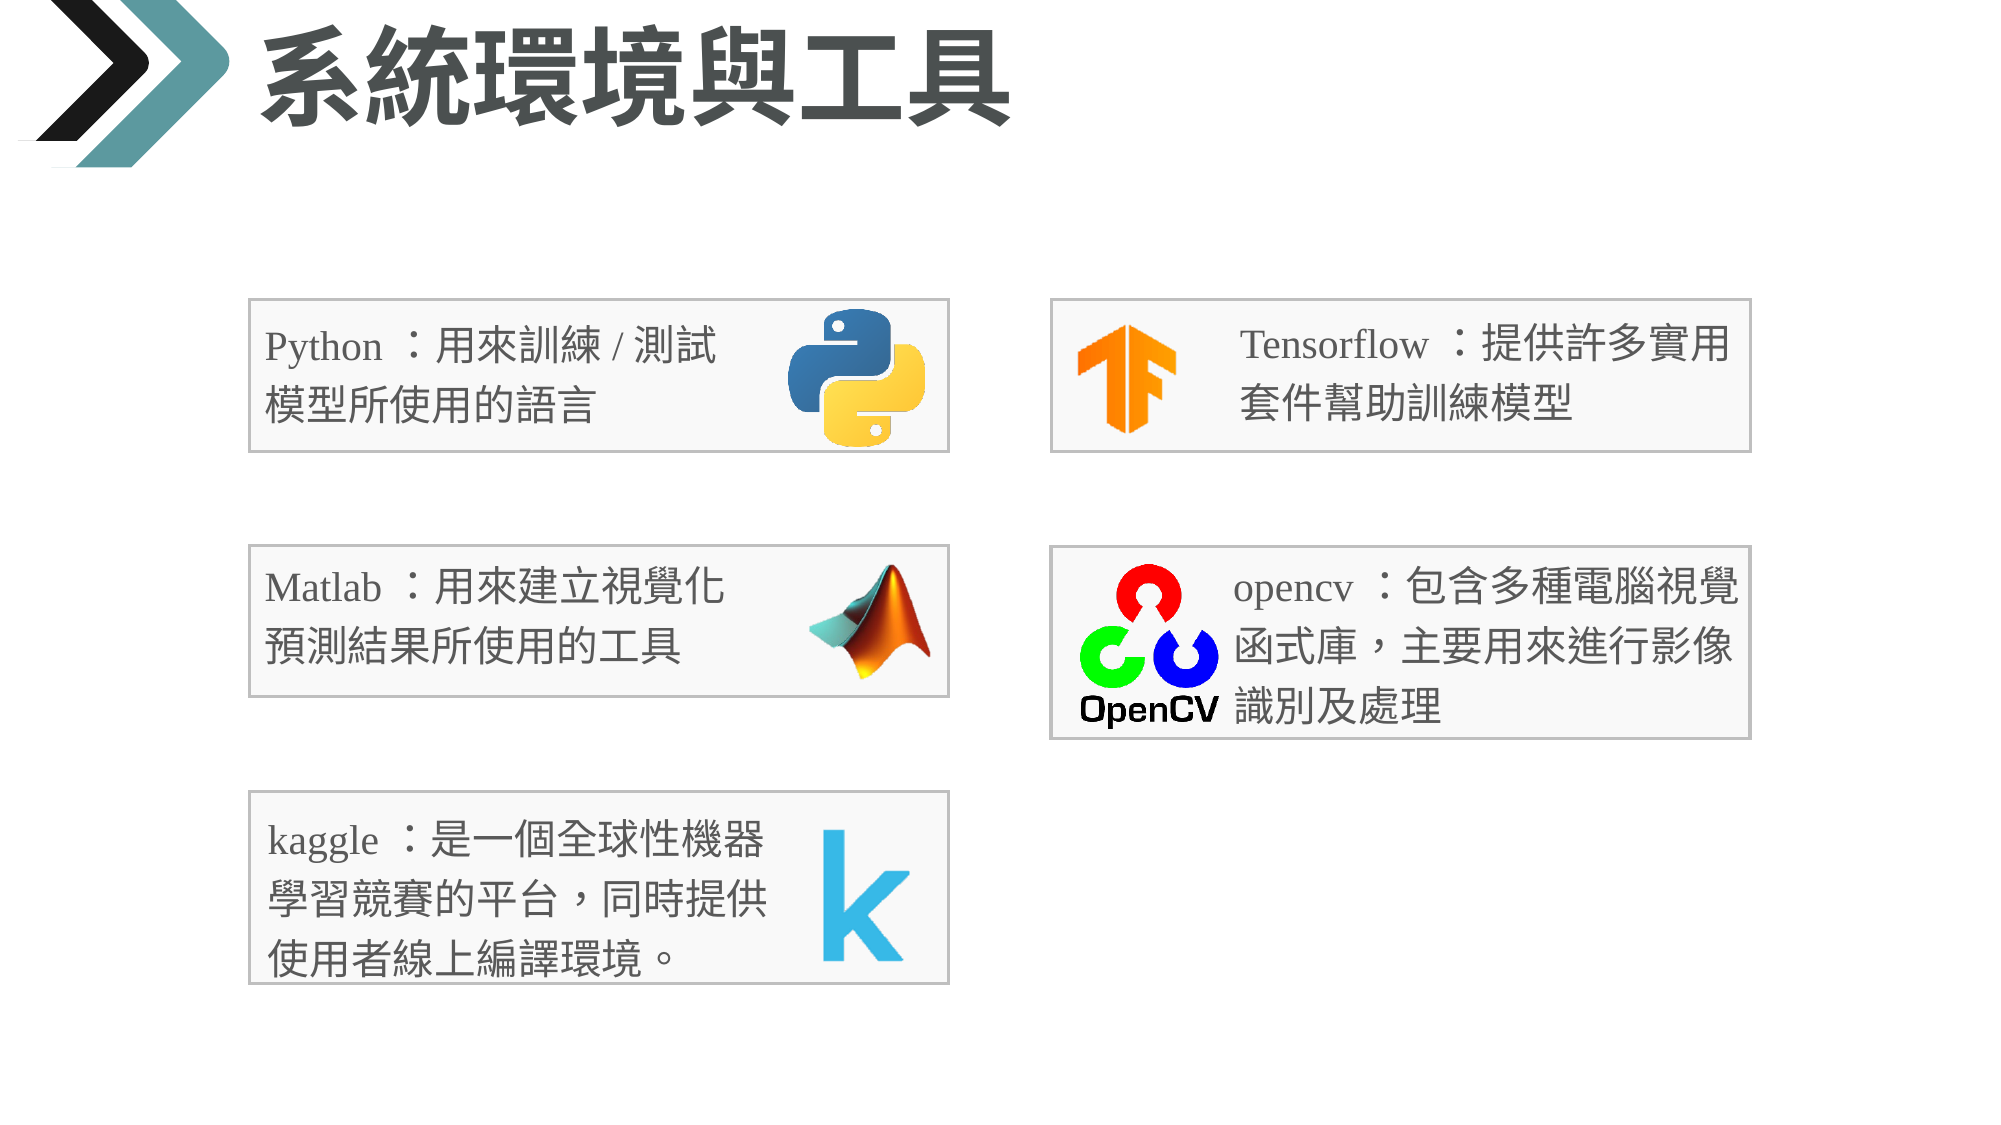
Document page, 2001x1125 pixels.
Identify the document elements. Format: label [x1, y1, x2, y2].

picture [788, 309, 925, 447]
text_box [252, 795, 949, 988]
text_box [249, 299, 1751, 984]
picture [794, 546, 945, 697]
picture [1015, 316, 1239, 442]
text_box [0, 1, 1034, 153]
text_box [1079, 542, 1759, 735]
